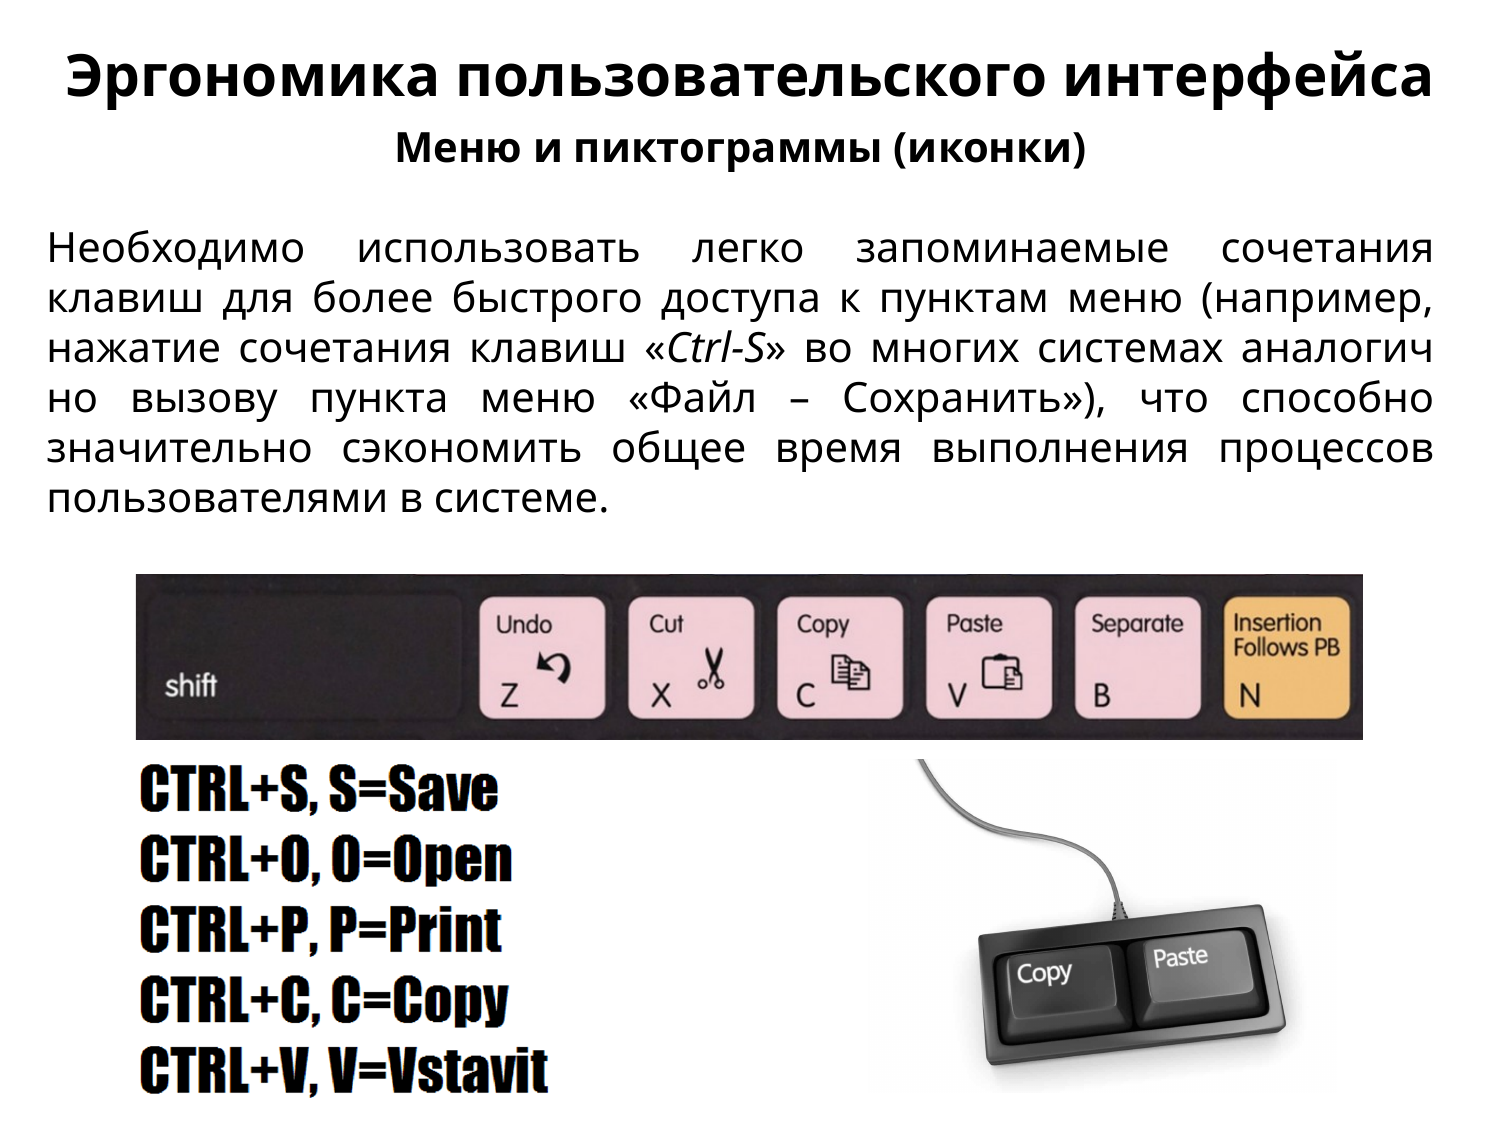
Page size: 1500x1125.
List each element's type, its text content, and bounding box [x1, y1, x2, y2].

picture [135, 573, 1364, 740]
picture [867, 759, 1337, 1093]
text_box Эргономика пользовательского интерфейса [17, 30, 1483, 116]
text_box Меню и пиктограммы (иконки) Необходимо использовать легко запоминаемые сочетания клавиш для более быстрого доступа к пунктам меню (например, нажатие сочетания клавиш «Ctrl-S» во многих системах аналогич­но вызову пункта меню «Файл – Сохранить»), что способно значительно сэкономить общее время выполнения процессов пользователями в системе. [31, 113, 1450, 529]
picture [130, 751, 560, 1101]
